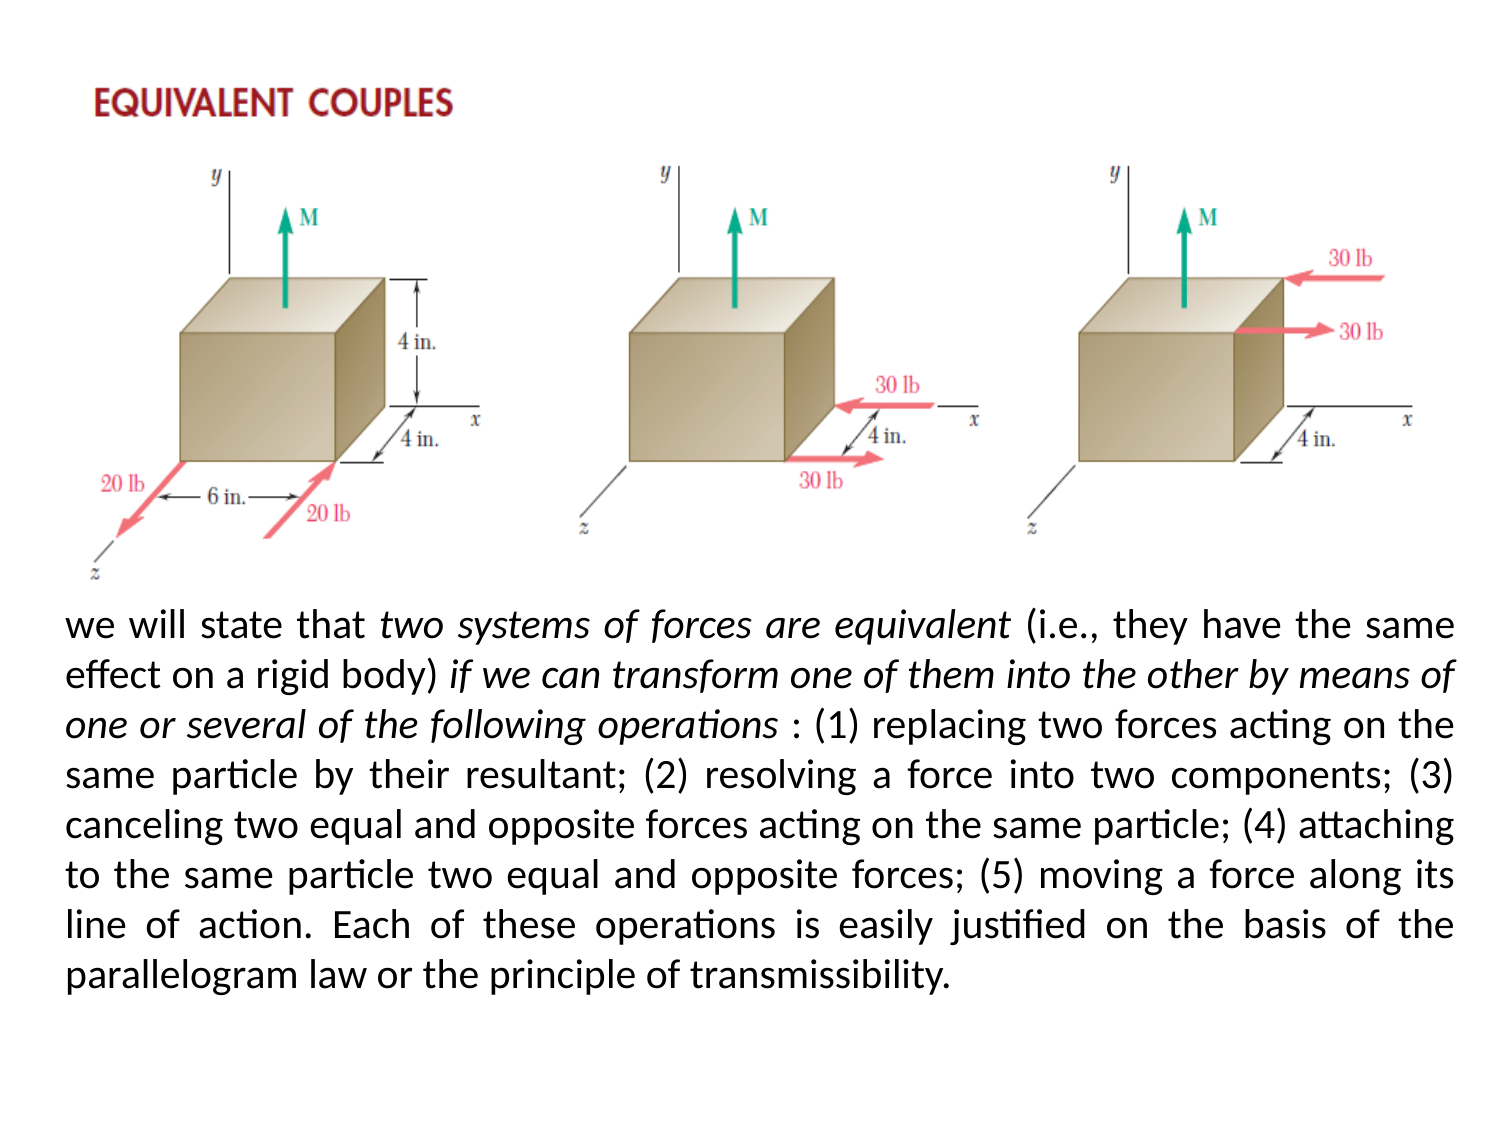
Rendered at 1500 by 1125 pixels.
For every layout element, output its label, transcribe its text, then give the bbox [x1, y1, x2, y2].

picture [88, 74, 460, 143]
picture [50, 160, 1421, 590]
text_box we will state that two systems of forces are equivalent (i.e., they have the same effect on a rigid body) if we can transform one of them into the other by means of one or several of the following operations : (1) replacing two forces acting on the same particle by their resultant; (2) resolving a force into two components; (3) canceling two equal and opposite forces acting on the same particle; (4) attaching to the same particle two equal and opposite forces; (5) moving a force along its line of action. Each of these operations is easily justified on the basis of the parallelogram law or the principle of transmissibility. [50, 588, 1471, 1004]
